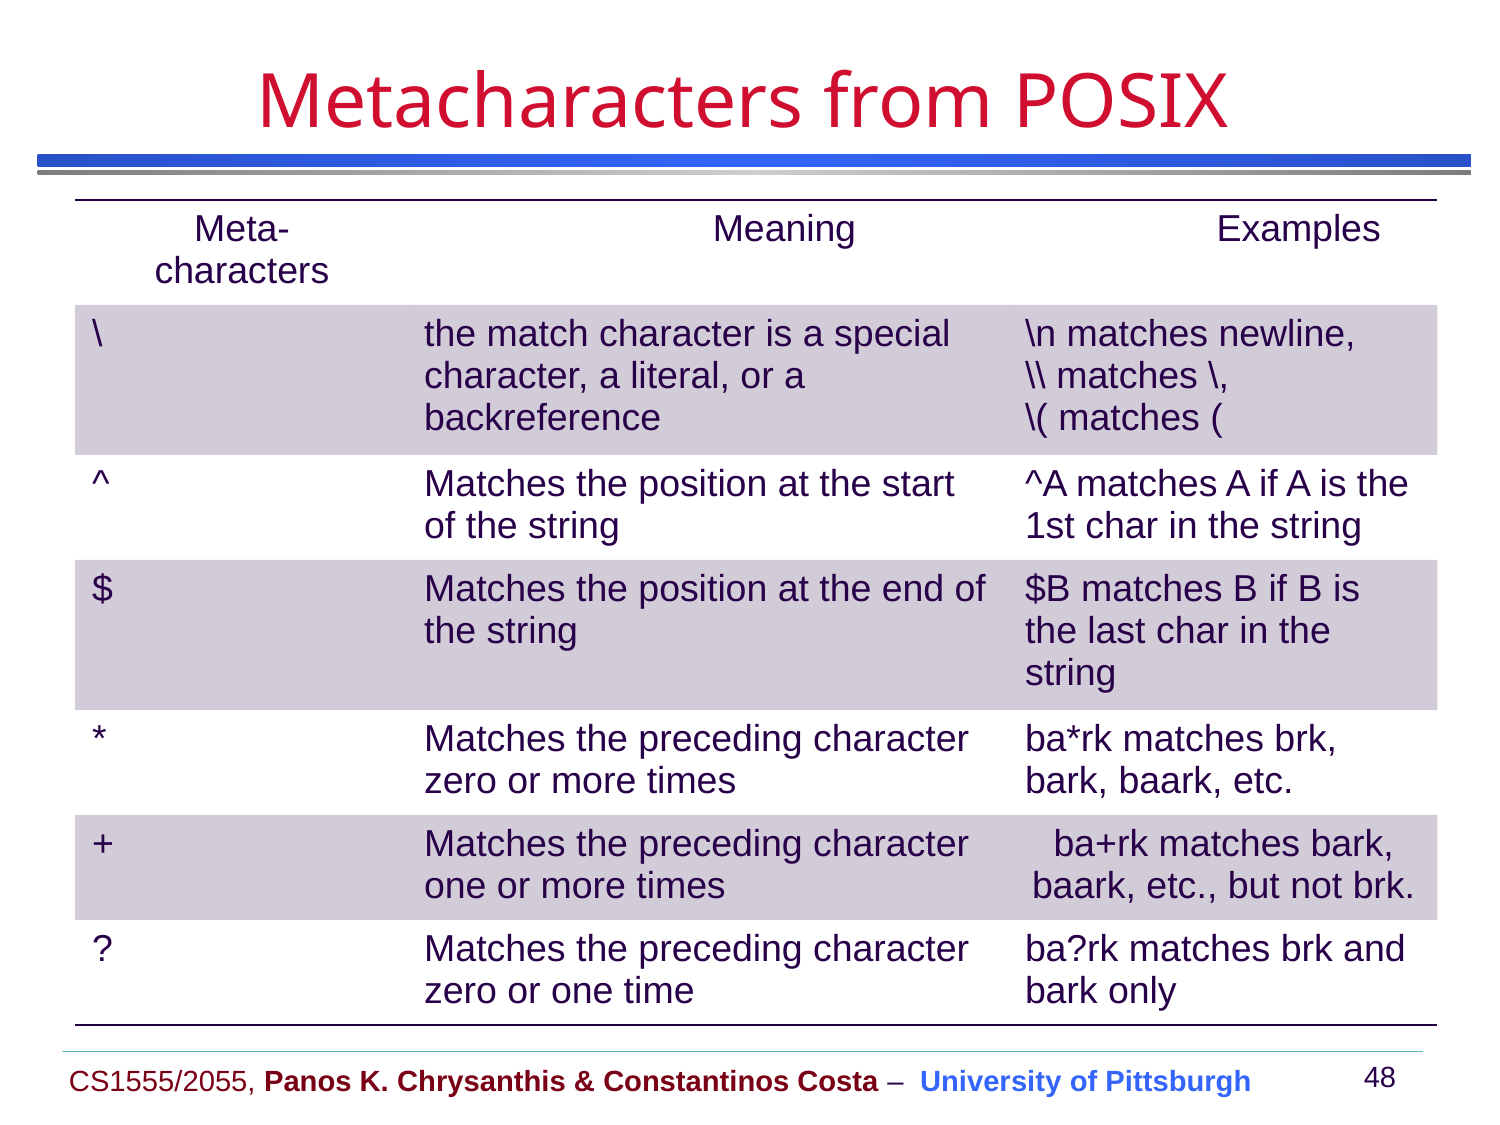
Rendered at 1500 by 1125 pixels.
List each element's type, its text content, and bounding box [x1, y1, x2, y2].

table_header A [952, 154, 956, 166]
table_header Examples [1010, 201, 1437, 305]
table_cell D [1090, 154, 1094, 166]
table_cell \n matches newline, \\ matches \, \( matches ( [1010, 305, 1437, 455]
table_cell \ [75, 305, 409, 455]
table_cell * [75, 710, 409, 815]
table_header A [407, 154, 412, 166]
table_cell ^ [75, 455, 409, 560]
table_cell ? [75, 920, 409, 1024]
table_cell Matches the preceding character zero or one time [409, 920, 1010, 1024]
table_cell ba*rk matches brk, bark, baark, etc. [1010, 710, 1437, 815]
table_header Meaning [409, 201, 1010, 305]
table_cell D [497, 154, 502, 166]
table_cell Matches the position at the end of the string [409, 560, 1010, 710]
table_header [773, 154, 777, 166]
table_cell Matches the preceding character one or more times [409, 815, 1010, 920]
table_header Meta- characters [75, 201, 409, 305]
table_cell + [75, 815, 409, 920]
table_cell Matches the position at the start of the string [409, 455, 1010, 560]
table_cell Matches the preceding character zero or more times [409, 710, 1010, 815]
title Metacharacters from POSIX [0, 62, 1486, 150]
table_cell ba+rk matches bark, baark, etc., but not brk. [1010, 815, 1437, 920]
table_cell $ [75, 560, 409, 710]
table_cell $B matches B if B is the last char in the string [1010, 560, 1437, 710]
table_cell ^A matches A if A is the 1st char in the string [1010, 455, 1437, 560]
table_cell ba?rk matches brk and bark only [1010, 920, 1437, 1024]
table_cell the match character is a special character, a literal, or a backreference [409, 305, 1010, 455]
